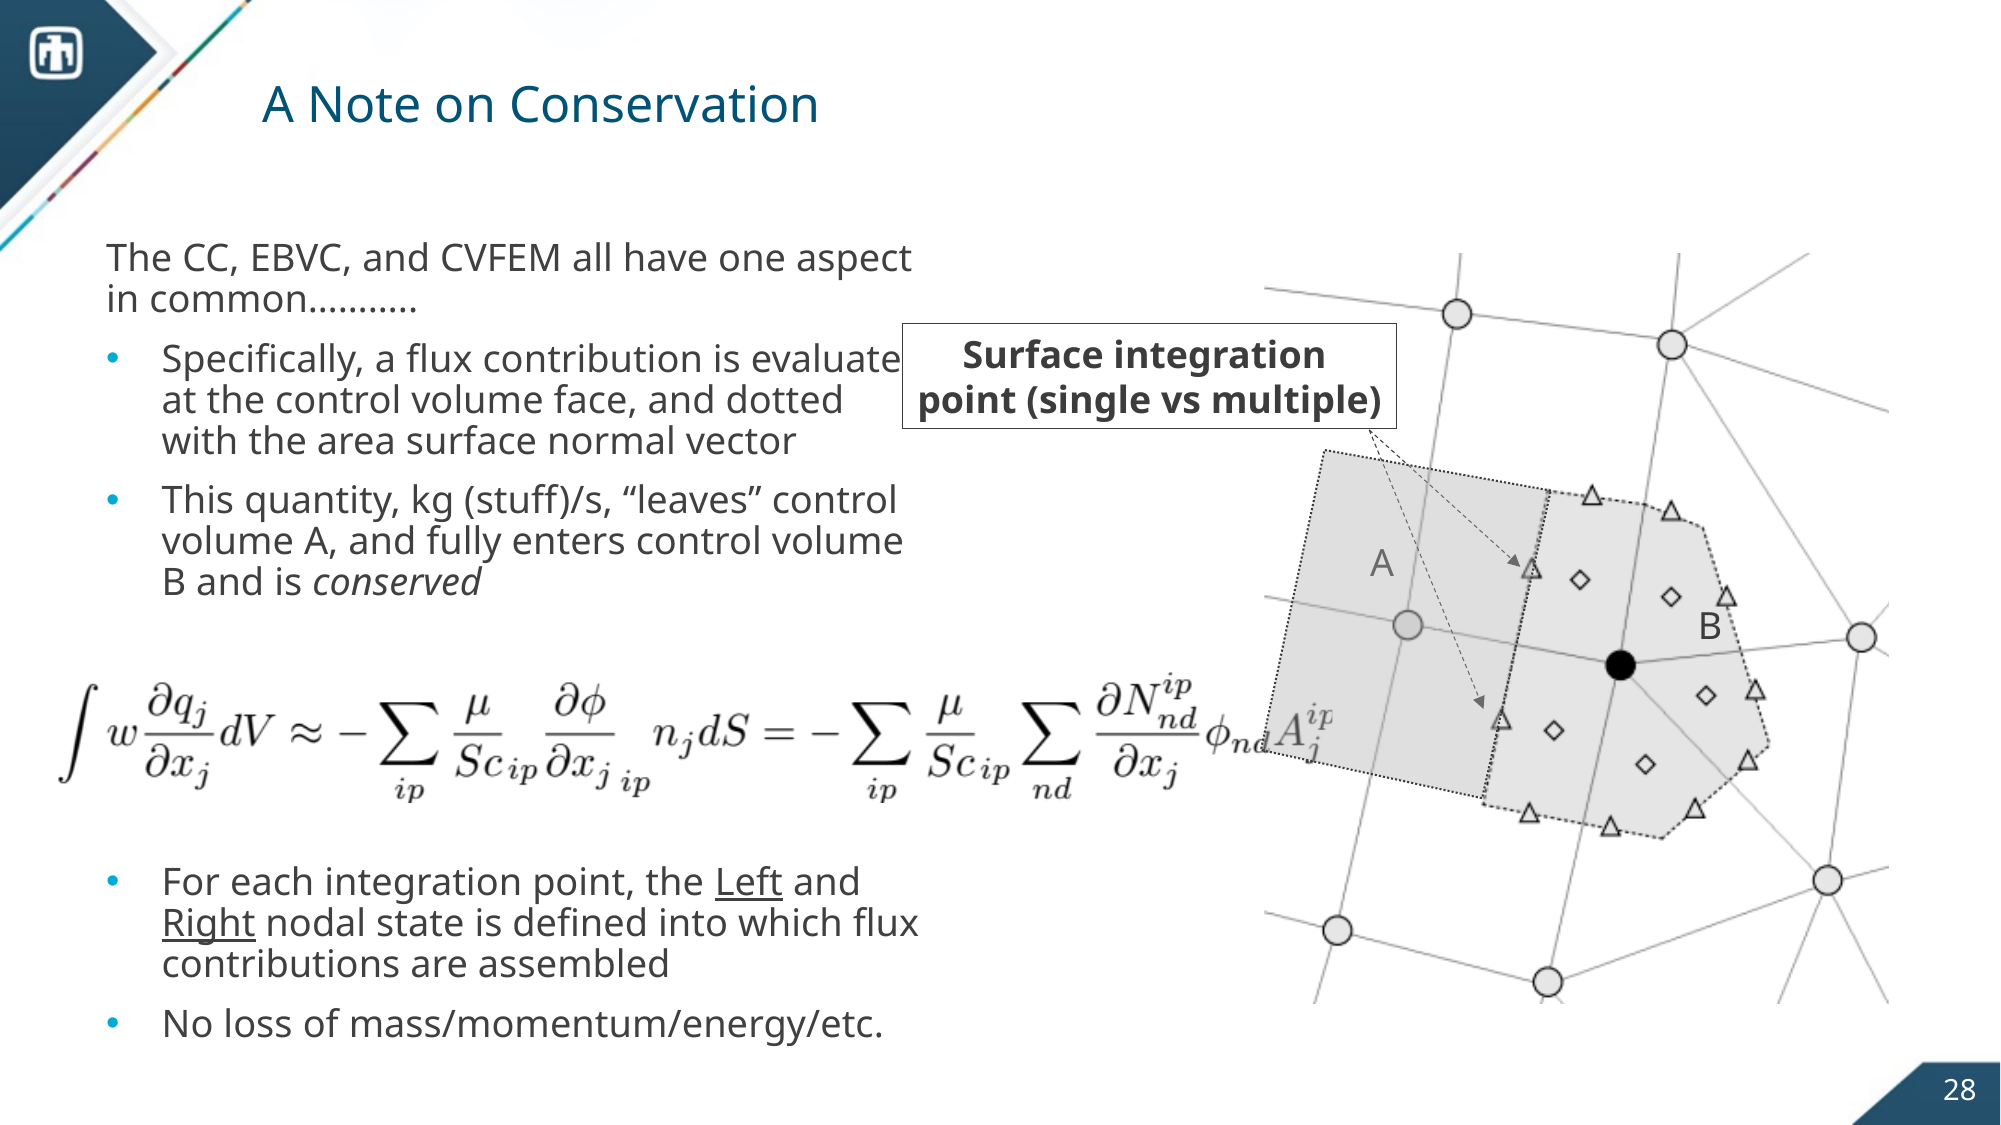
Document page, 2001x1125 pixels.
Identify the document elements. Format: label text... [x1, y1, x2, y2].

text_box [1484, 429, 1521, 567]
list The CC, EBVC, and CVFEM all have one aspect in common……….. Specifically, a flux contribution is evaluated at the control volume face, and dotted with the area surface normal vector This quantity, kg (stuff)/s, “leaves” control volume A, and fully enters control volume B and is conserved For each integration point, the Left and Right nodal state is defined into which flux contributions are assembled No loss of mass/momentum/energy/etc. [106, 231, 931, 672]
picture [0, 0, 2001, 1125]
list The CC, EBVC, and CVFEM all have one aspect in common……….. Specifically, a flux contribution is evaluated at the control volume face, and dotted with the area surface normal vector This quantity, kg (stuff)/s, “leaves” control volume A, and fully enters control volume B and is conserved For each integration point, the Left and Right nodal state is defined into which flux contributions are assembled No loss of mass/momentum/energy/etc. [106, 803, 931, 1104]
slide_number 28 [1919, 1061, 2000, 1122]
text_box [1369, 429, 1484, 709]
title A Note on Conservation [262, 42, 1919, 170]
text_box Surface integration point (single vs multiple) [902, 323, 1264, 429]
